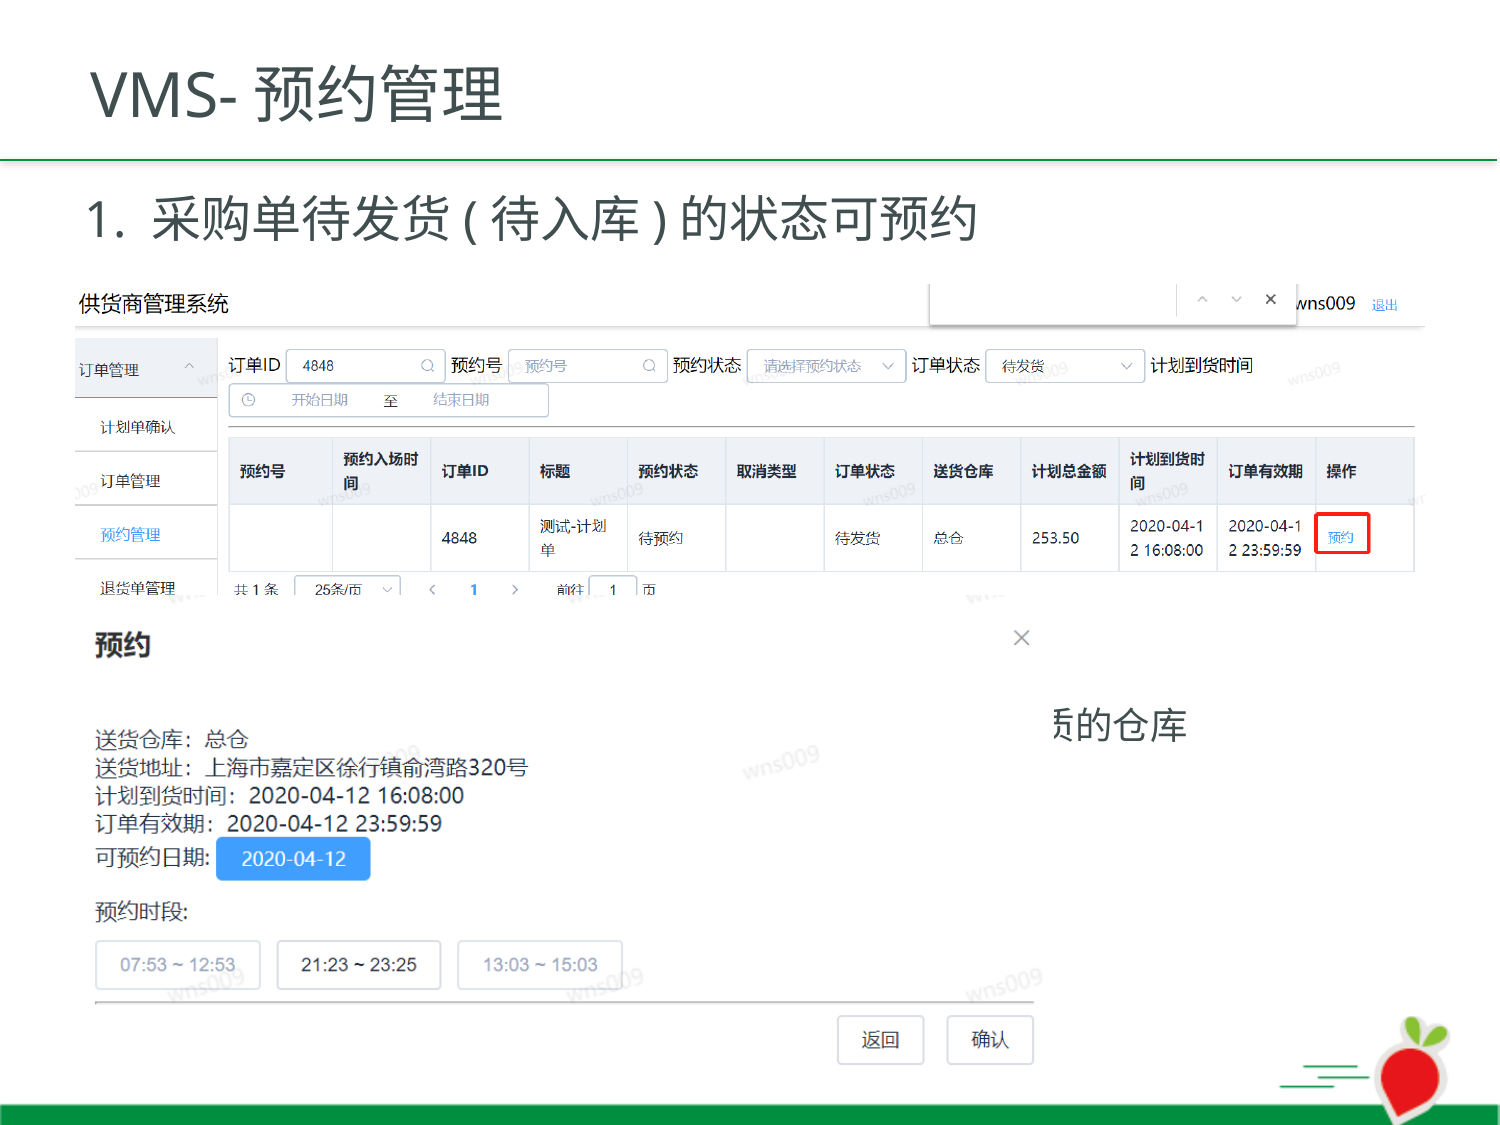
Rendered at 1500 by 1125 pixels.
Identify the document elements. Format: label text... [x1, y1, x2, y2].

picture [0, 284, 1500, 1125]
title VMS-预约管理 [75, 41, 1054, 143]
list 1. 采购单待发货(待入库)的状态可预约 ps:到货仓需为总仓或 临时存储性质的仓库 [69, 179, 1500, 965]
